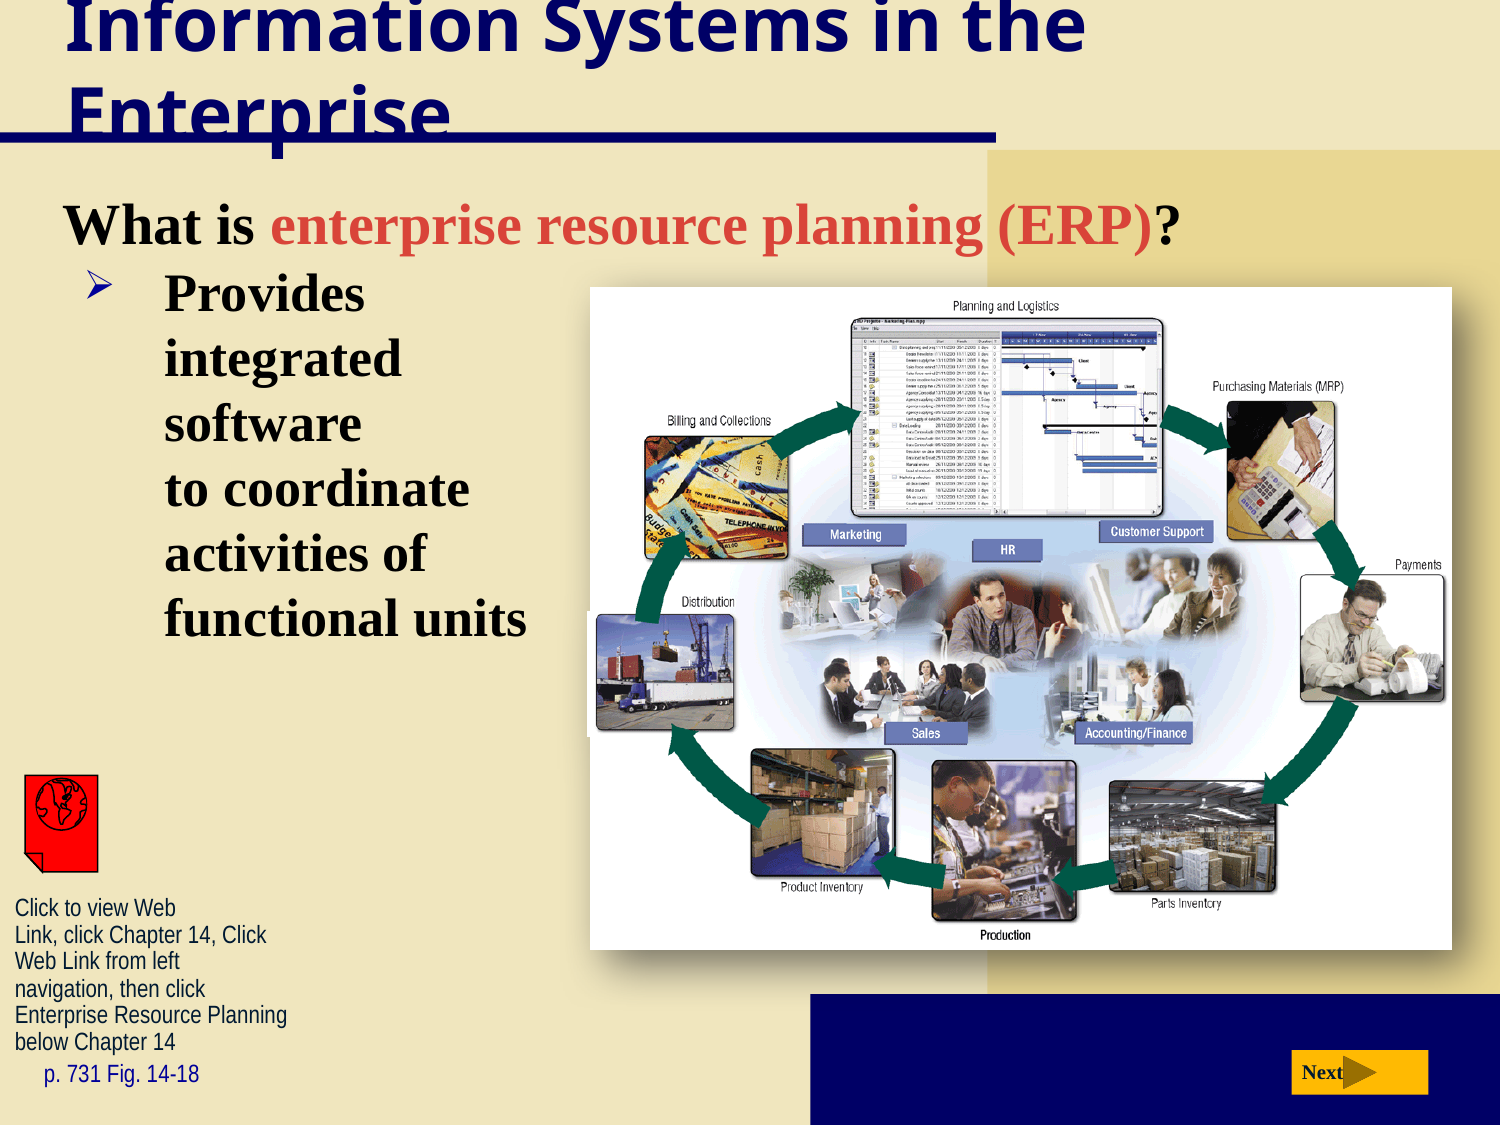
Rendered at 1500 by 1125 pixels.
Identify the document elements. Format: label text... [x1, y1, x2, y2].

picture [587, 287, 1452, 951]
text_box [0, 774, 326, 988]
title Information Systems in the Enterprise [49, 0, 1459, 133]
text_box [1286, 1049, 1429, 1095]
list What is enterprise resource planning (ERP)? [47, 178, 1457, 288]
text_box Provides integrated software to coordinate activities of functional units [49, 249, 563, 650]
text_box p. 731 Fig. 14-18 [29, 1050, 284, 1095]
